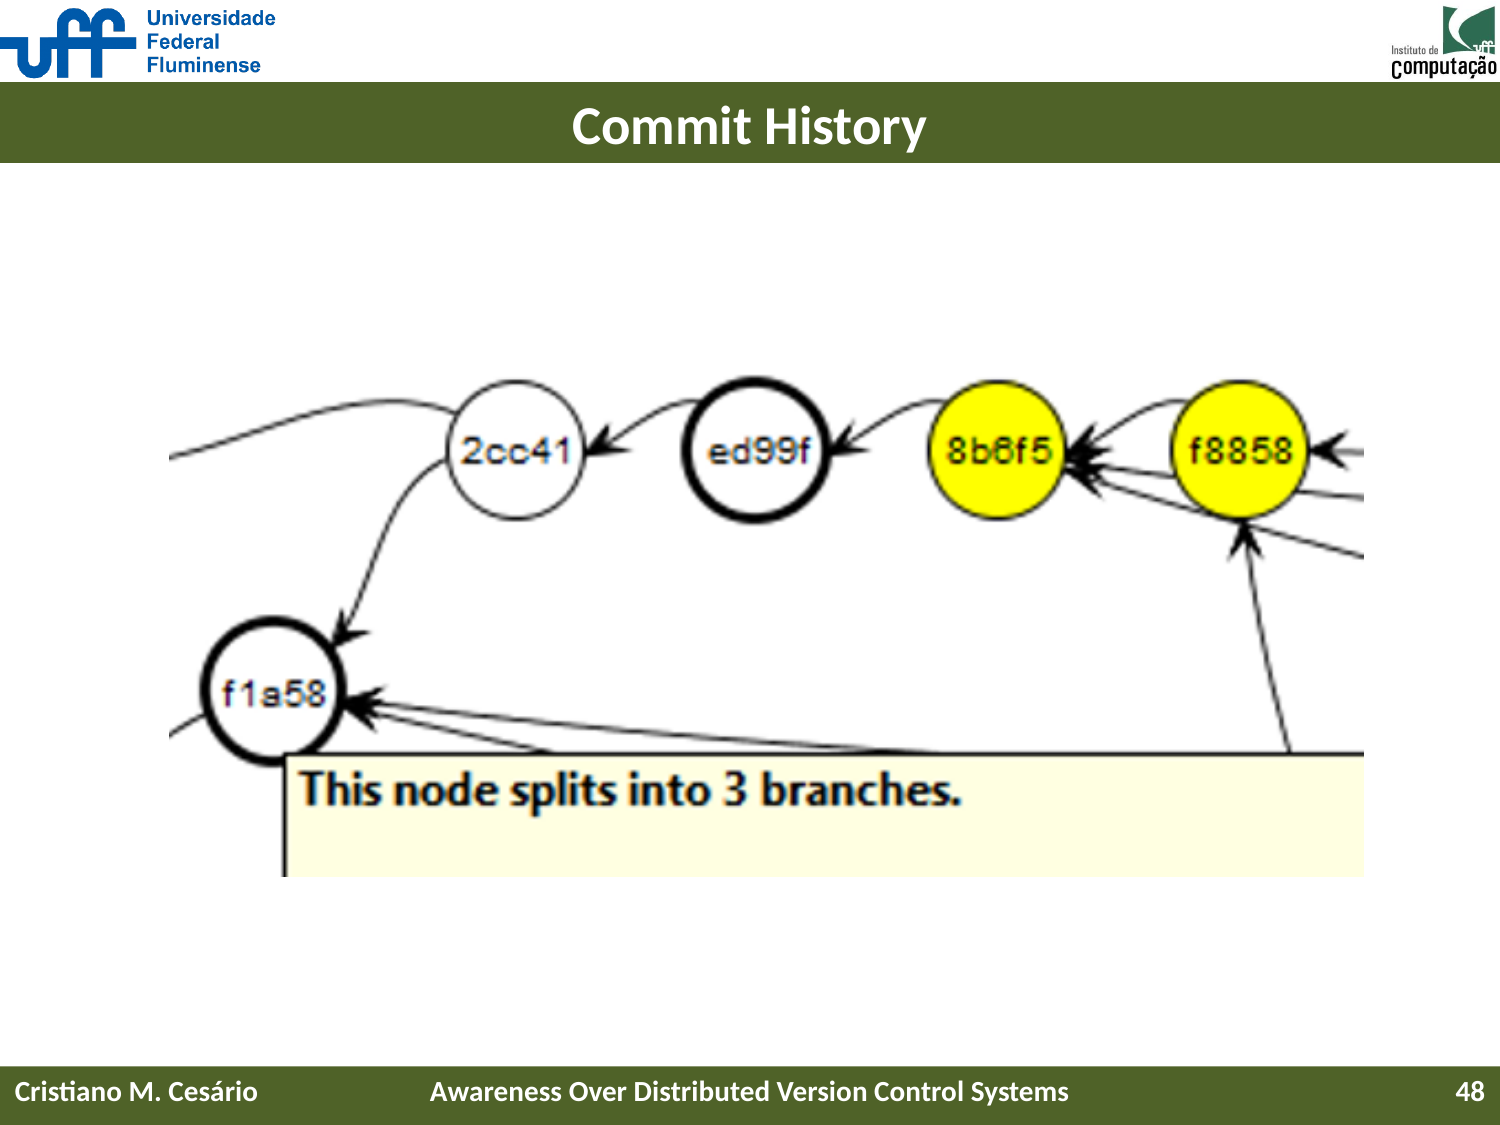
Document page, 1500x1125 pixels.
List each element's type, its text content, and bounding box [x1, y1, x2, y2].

picture [168, 296, 1365, 877]
footer Awareness Over Distributed Version Control Systems [362, 1065, 1138, 1125]
slide_number 48 [1149, 1065, 1500, 1125]
picture [0, 0, 325, 82]
title Commit History [0, 82, 1500, 163]
slide_number Cristiano M. Cesário [0, 1065, 350, 1125]
